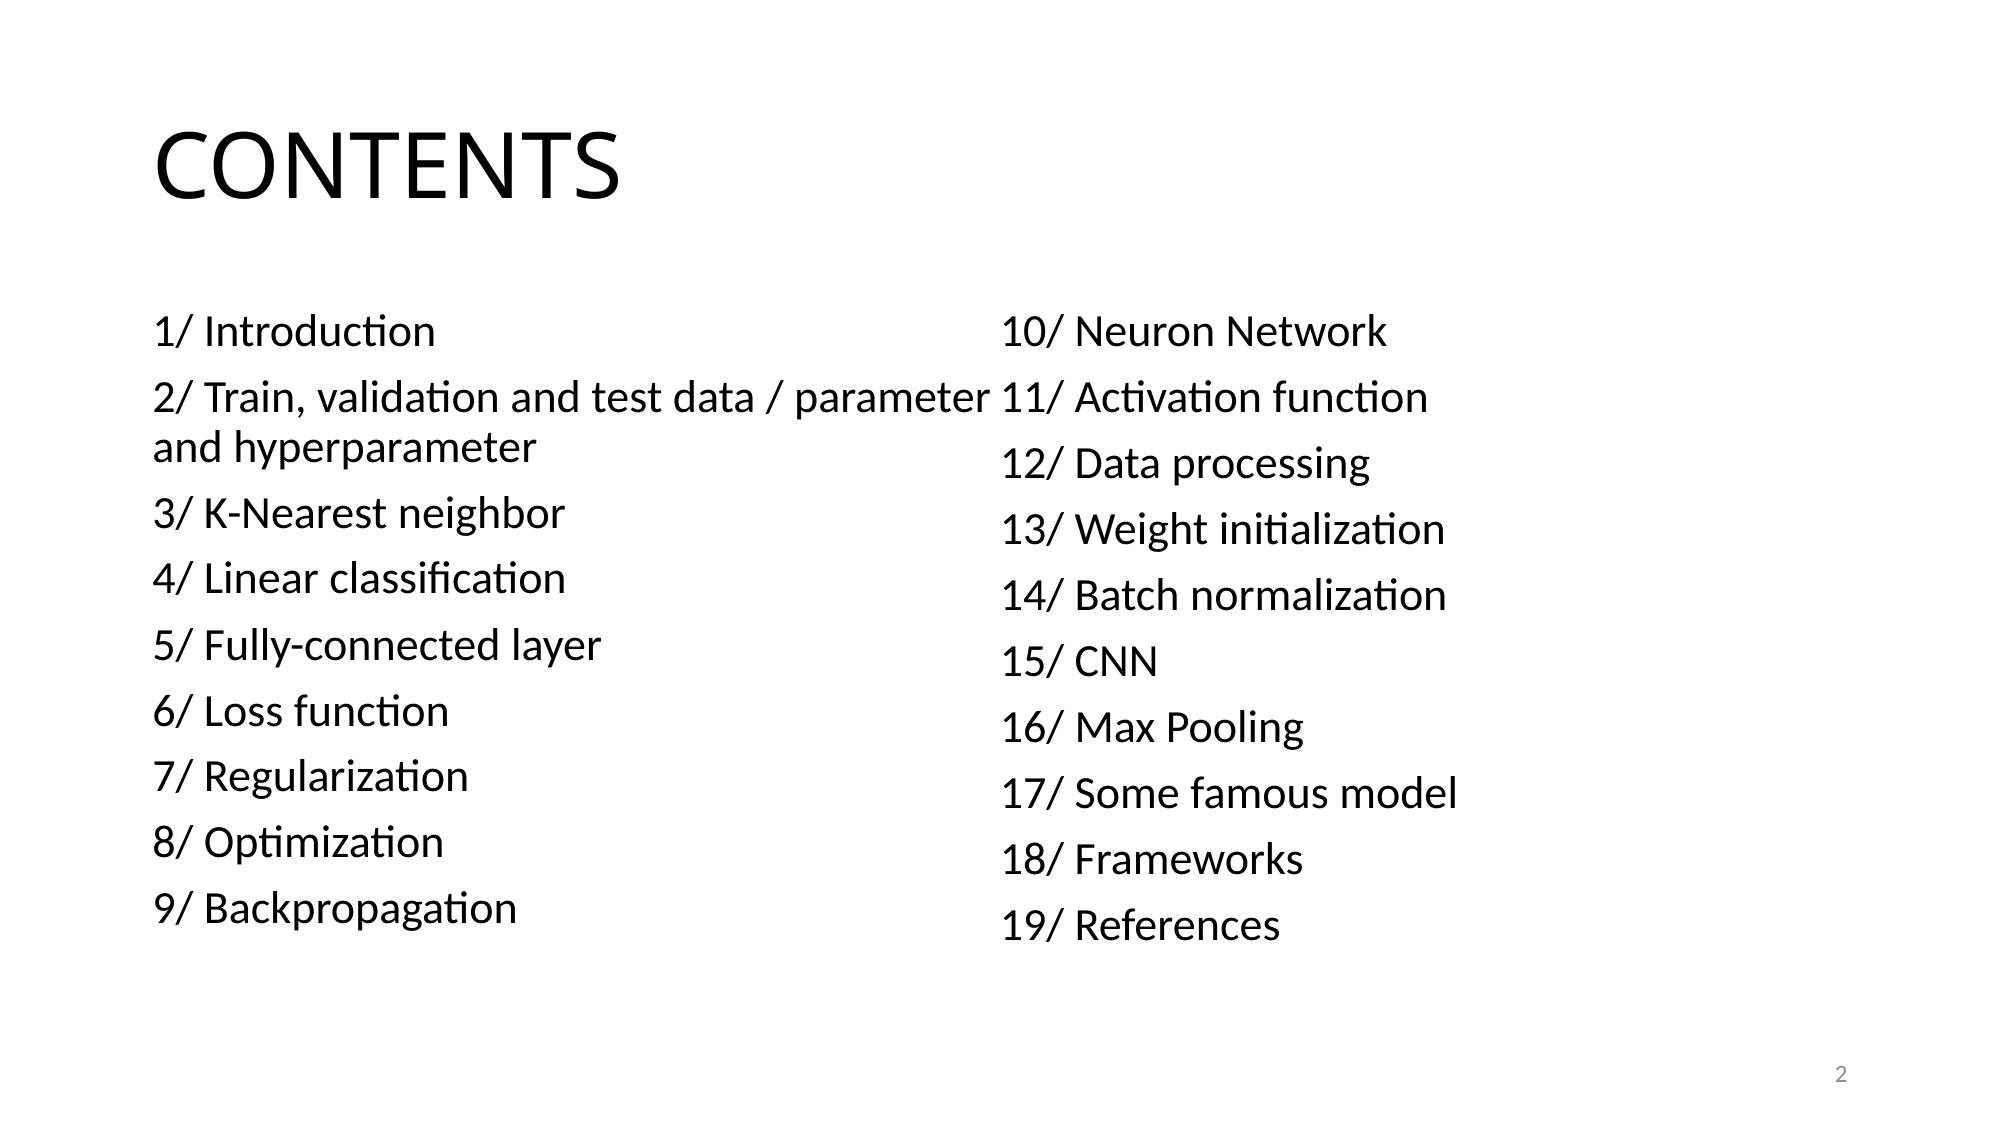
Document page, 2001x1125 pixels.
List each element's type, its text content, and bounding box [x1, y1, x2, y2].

title CONTENTS [137, 59, 1863, 278]
list 1/ Introduction 2/ Train, validation and test data / parameter and hyperparameter 3/ K-Nearest neighbor 4/ Linear classification 5/ Fully-connected layer 6/ Loss function 7/ Regularization 8/ Optimization 9/ Backpropagation 10/ Neuron Network 11/ Activation function 12/ Data processing 13/ Weight initialization 14/ Batch normalization 15/ CNN 16/ Max Pooling 17/ Some famous model 18/ Frameworks 19/ References [137, 299, 1863, 1014]
slide_number 2 [1412, 1042, 1863, 1103]
